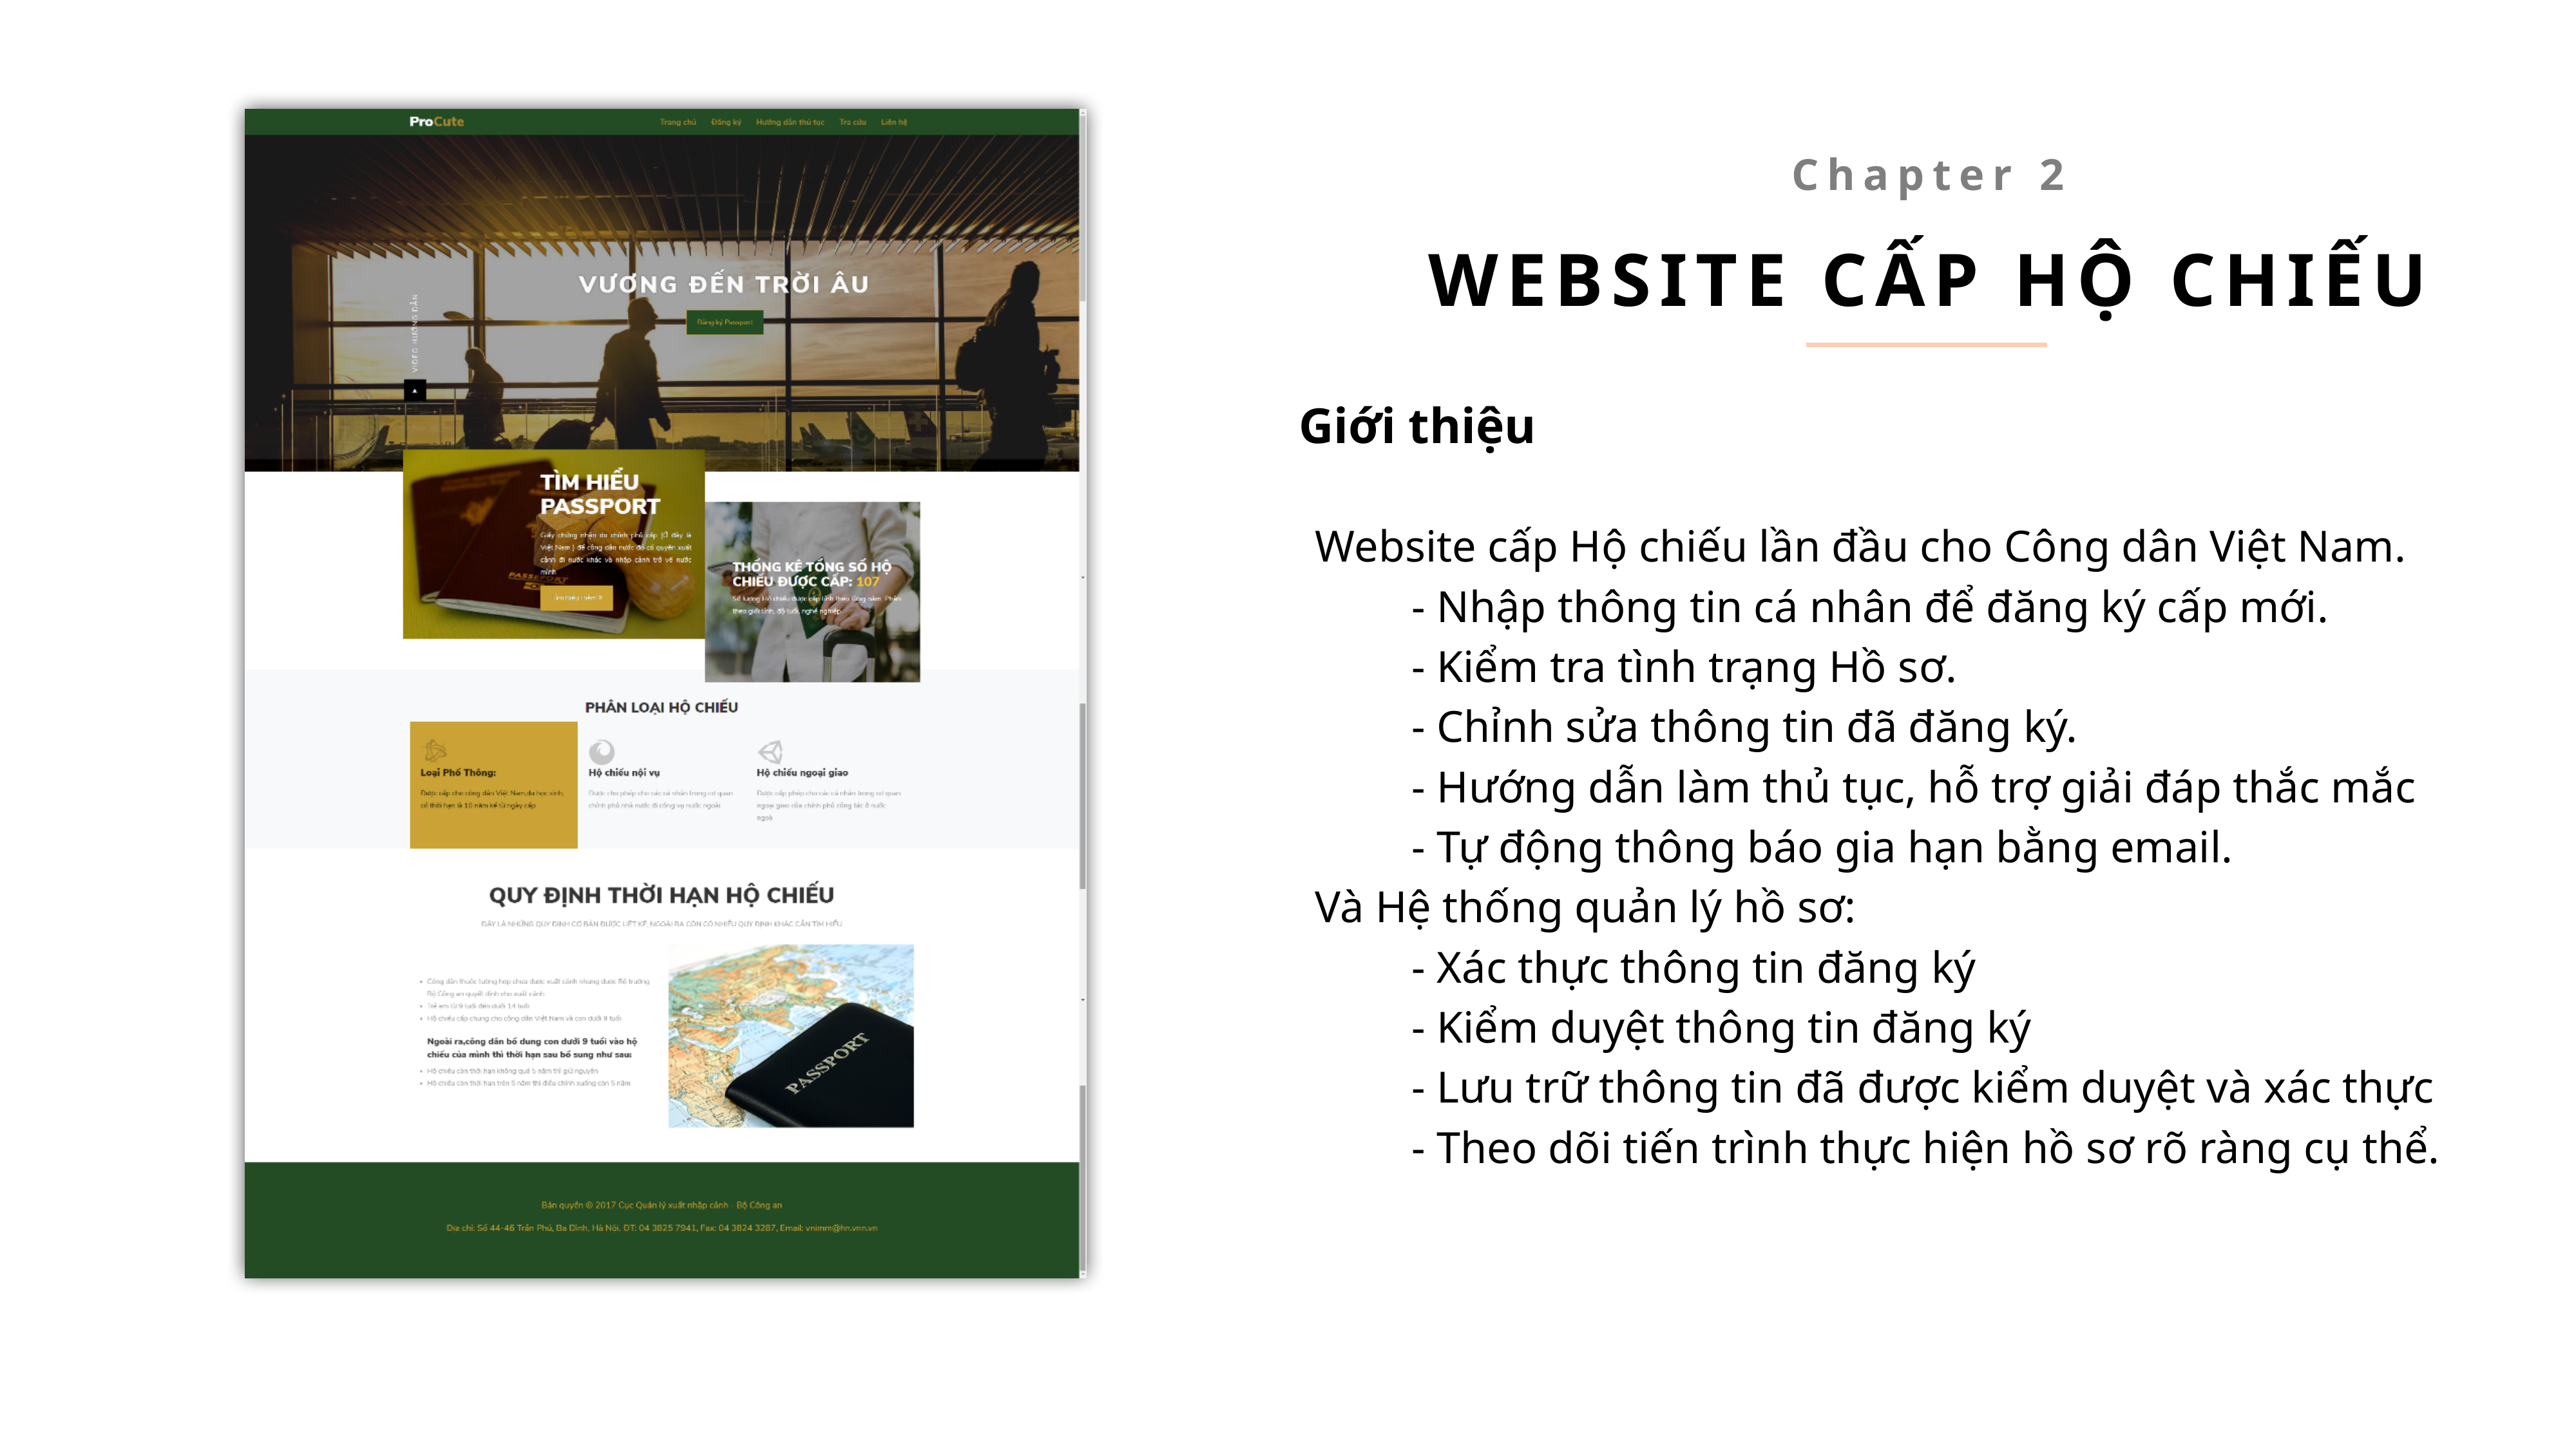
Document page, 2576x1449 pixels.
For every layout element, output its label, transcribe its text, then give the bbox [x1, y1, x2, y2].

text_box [1292, 229, 2539, 1208]
text_box Chapter 2 [1782, 142, 2074, 204]
picture [245, 109, 1087, 1278]
